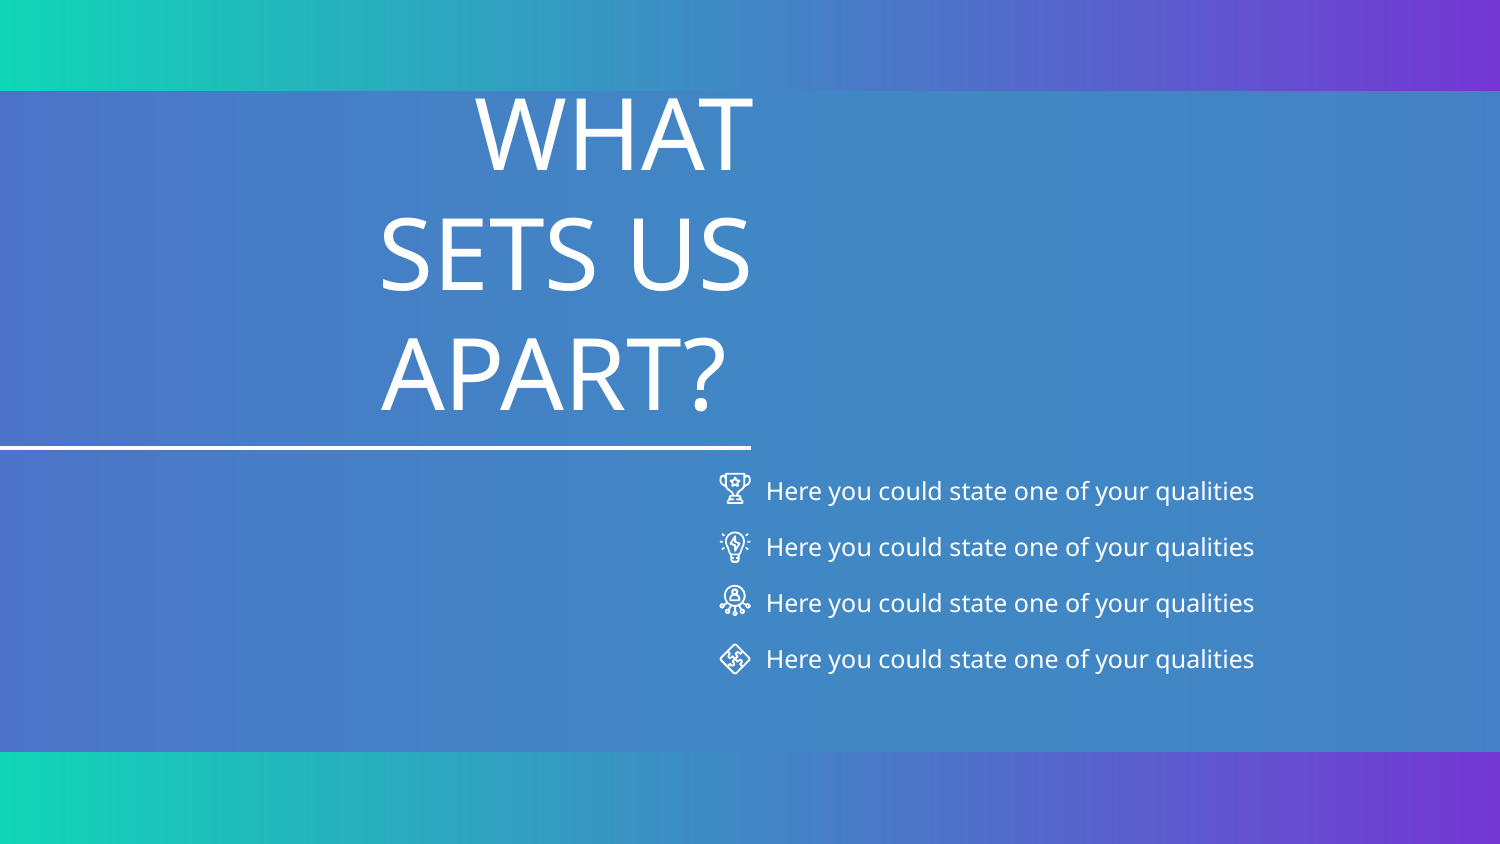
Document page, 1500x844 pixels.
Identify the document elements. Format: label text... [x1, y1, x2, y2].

subtitle Here you could state one of your qualities [750, 517, 1477, 572]
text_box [1113, 752, 1118, 844]
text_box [1459, 0, 1464, 91]
subtitle Here you could state one of your qualities [750, 460, 1477, 517]
subtitle Here you could state one of your qualities [750, 572, 1477, 628]
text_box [719, 584, 752, 617]
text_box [719, 531, 751, 564]
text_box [1459, 752, 1464, 844]
subtitle Here you could state one of your qualities [750, 628, 1477, 685]
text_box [719, 472, 751, 505]
title WHAT SETS US APART? [313, 158, 769, 446]
text_box [719, 643, 751, 675]
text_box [1113, 0, 1118, 91]
